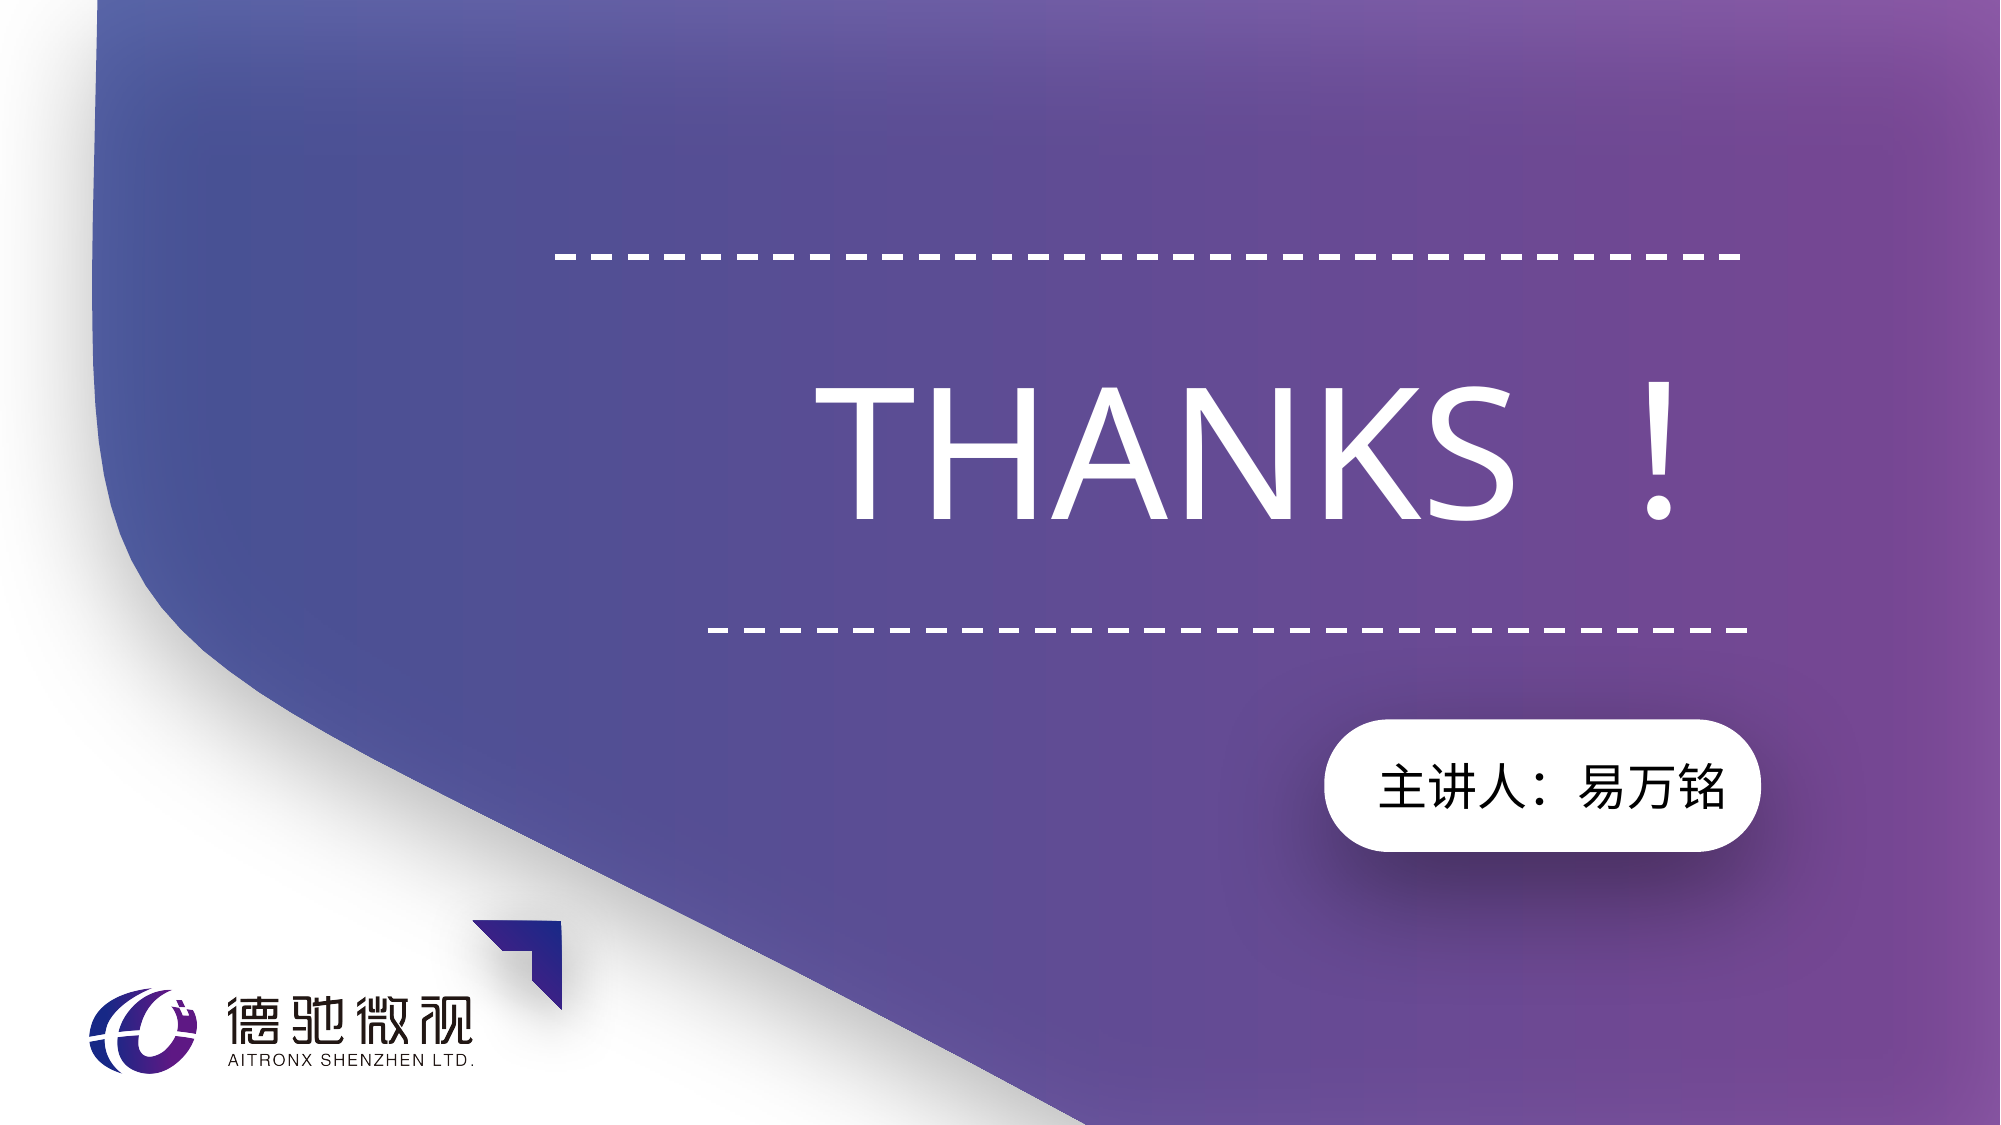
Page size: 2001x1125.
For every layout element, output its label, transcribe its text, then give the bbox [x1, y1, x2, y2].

text_box THANKS ！ [750, 329, 1812, 565]
text_box [91, 0, 2000, 1125]
text_box [470, 919, 563, 1012]
text_box [1323, 718, 1763, 853]
picture [89, 988, 473, 1074]
text_box 主讲人：易万铭 [1362, 747, 1750, 823]
